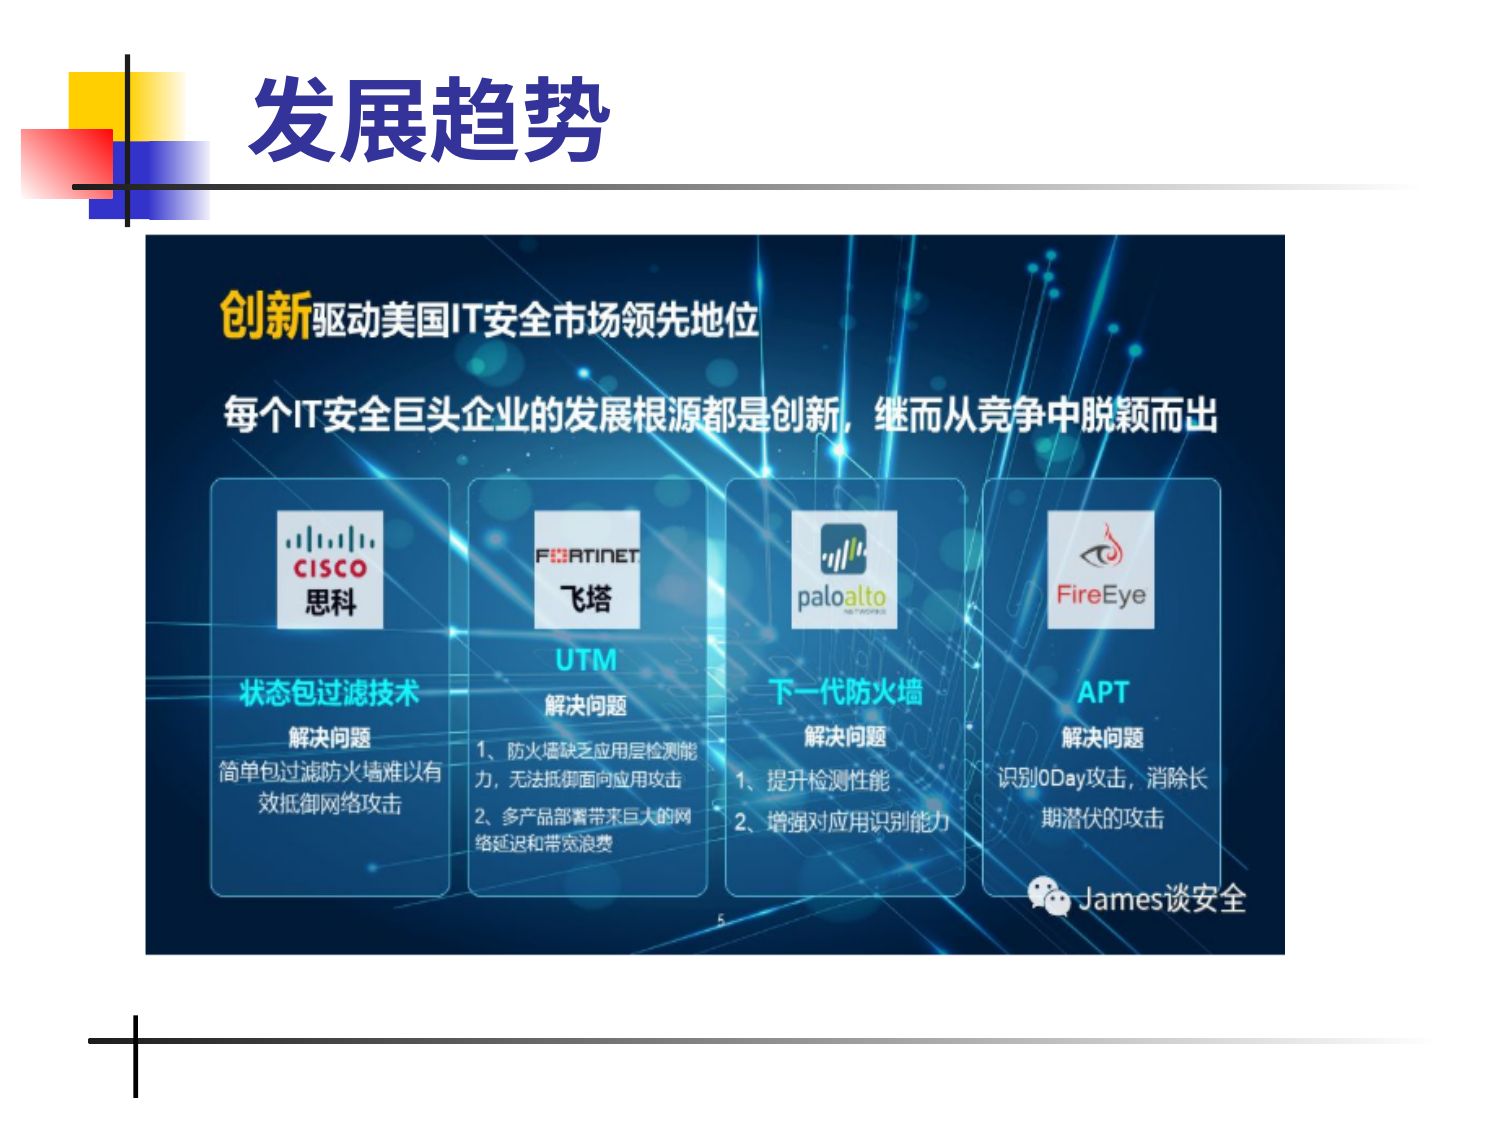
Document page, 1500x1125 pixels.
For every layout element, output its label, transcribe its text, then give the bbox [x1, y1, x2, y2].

title 发展趋势 [188, 23, 1468, 181]
picture [141, 228, 1286, 957]
